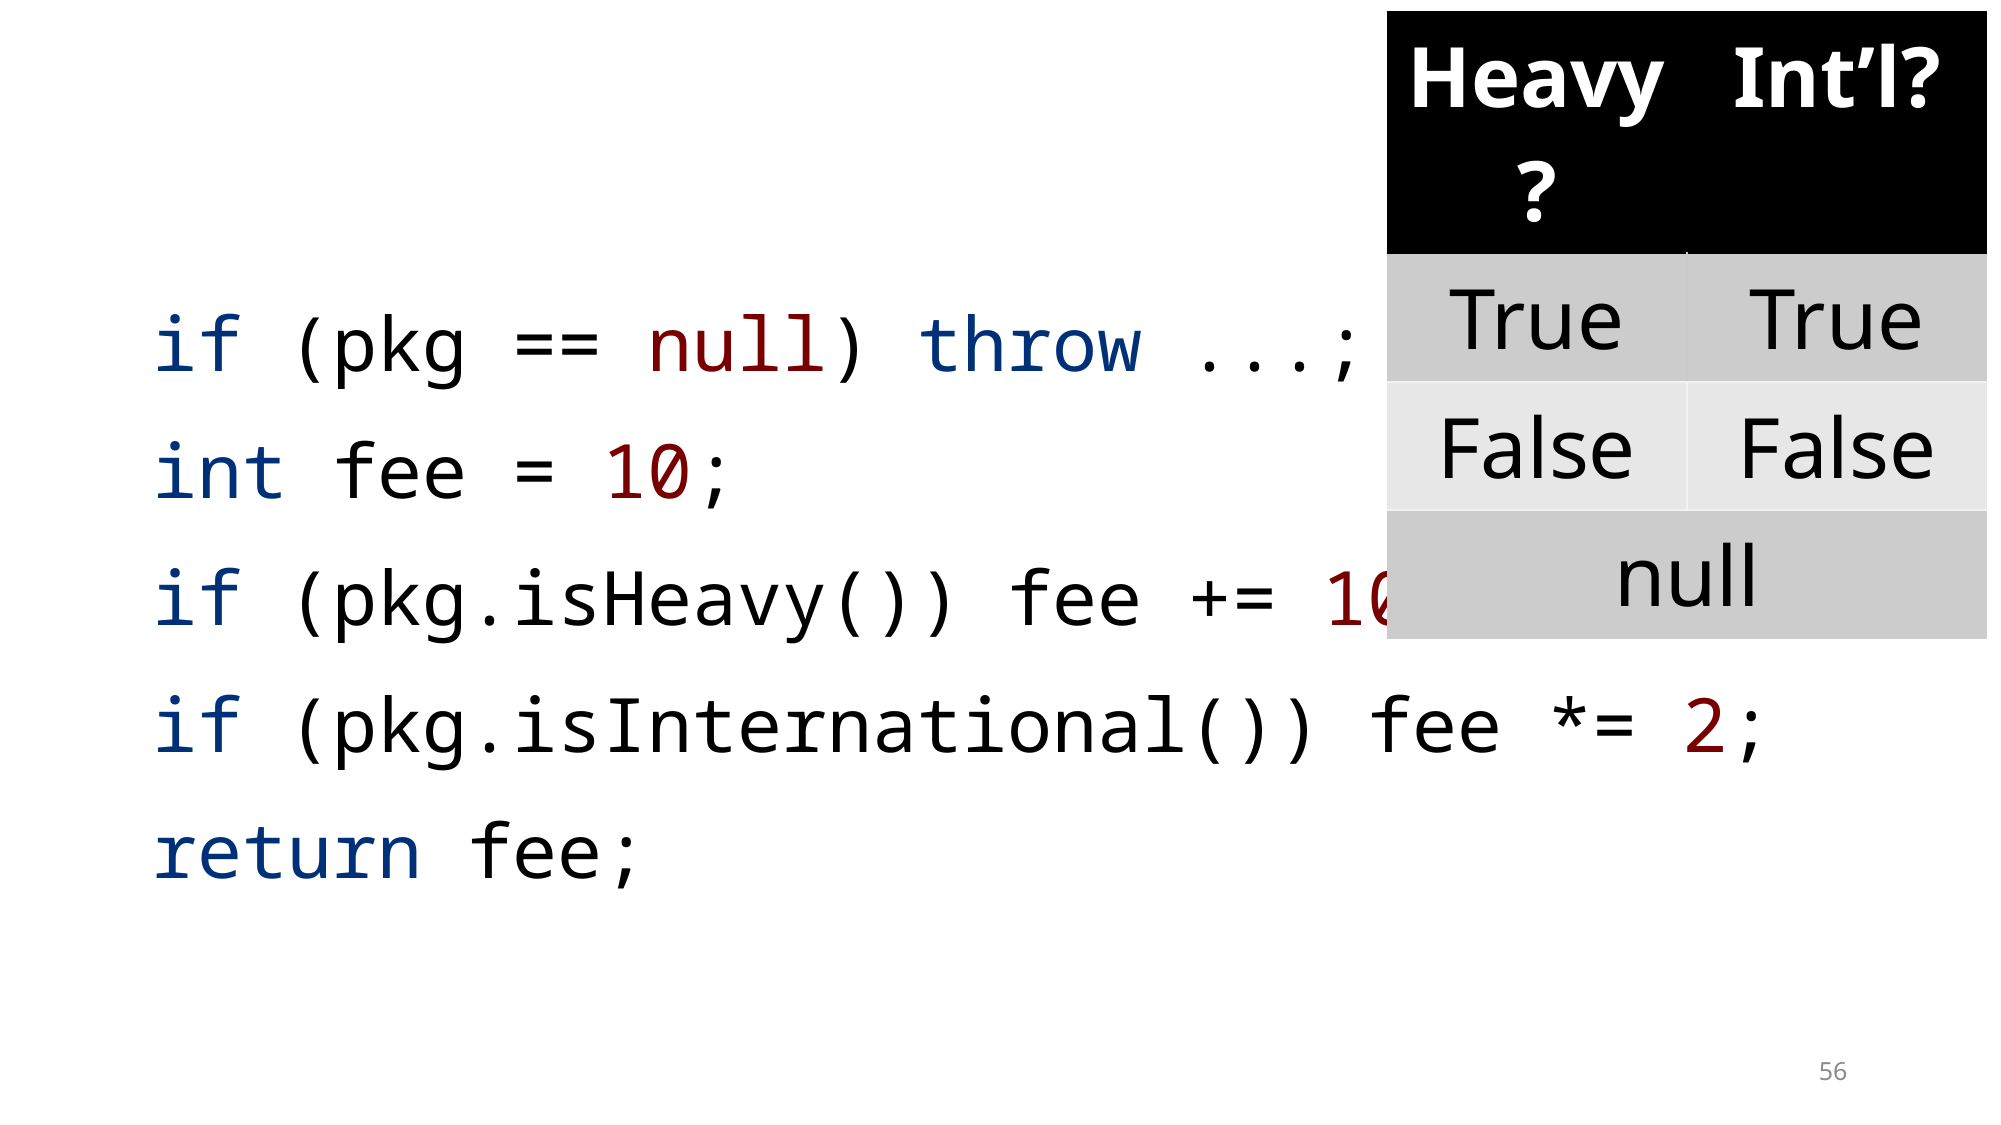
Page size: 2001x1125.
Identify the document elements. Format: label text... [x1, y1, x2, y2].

slide_number 56 [1412, 1042, 1863, 1103]
table_cell True [1387, 254, 1686, 381]
table_header Int’l? [1688, 11, 1987, 252]
table_cell False [1387, 383, 1686, 509]
table_cell False [1688, 383, 1987, 509]
table_header Heavy? [1387, 11, 1686, 252]
list if (pkg == null) throw ...; int fee = 10; if (pkg.isHeavy()) fee += 10; if (pkg.isInternational()) fee *= 2; return fee; [137, 299, 1863, 1125]
table_cell null [1387, 511, 1987, 639]
table_cell True [1688, 254, 1987, 381]
